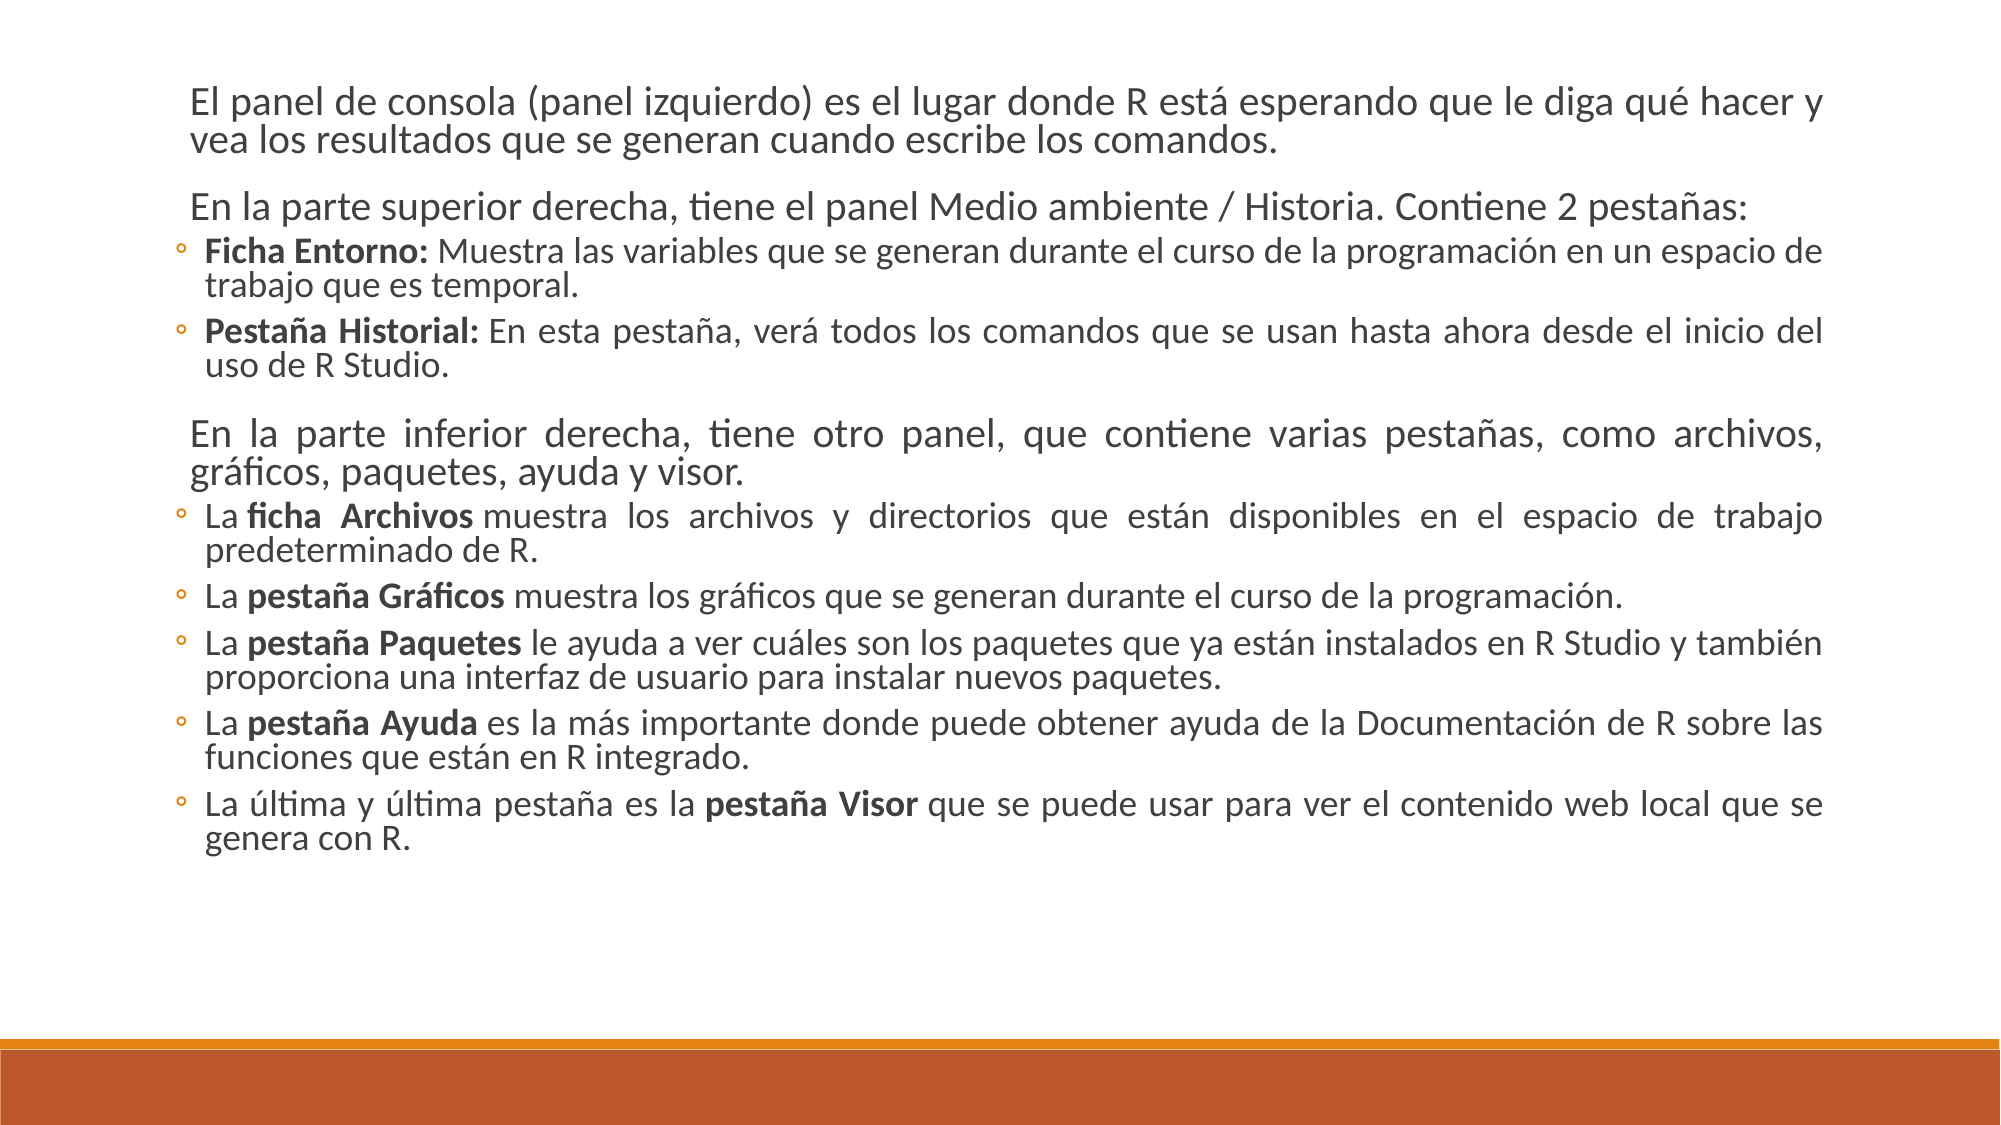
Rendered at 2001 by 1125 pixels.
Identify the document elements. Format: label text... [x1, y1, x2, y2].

list El panel de consola (panel izquierdo) es el lugar donde R está esperando que le diga qué hacer y vea los resultados que se generan cuando escribe los comandos. En la parte superior derecha, tiene el panel Medio ambiente / Historia. Contiene 2 pestañas: Ficha Entorno: Muestra las variables que se generan durante el curso de la programación en un espacio de trabajo que es temporal. Pestaña Historial: En esta pestaña, verá todos los comandos que se usan hasta ahora desde el inicio del uso de R Studio. En la parte inferior derecha, tiene otro panel, que contiene varias pestañas, como archivos, gráficos, paquetes, ayuda y visor. La ficha Archivos muestra los archivos y directorios que están disponibles en el espacio de trabajo predeterminado de R. La pestaña Gráficos muestra los gráficos que se generan durante el curso de la programación. La pestaña Paquetes le ayuda a ver cuáles son los paquetes que ya están instalados en R Studio y también proporciona una interfaz de usuario para instalar nuevos paquetes. La pestaña Ayuda es la más importante donde puede obtener ayuda de la Documentación de R sobre las funciones que están en R integrado. La última y última pestaña es la pestaña Visor que se puede usar para ver el contenido web local que se genera con R. [174, 78, 1825, 988]
